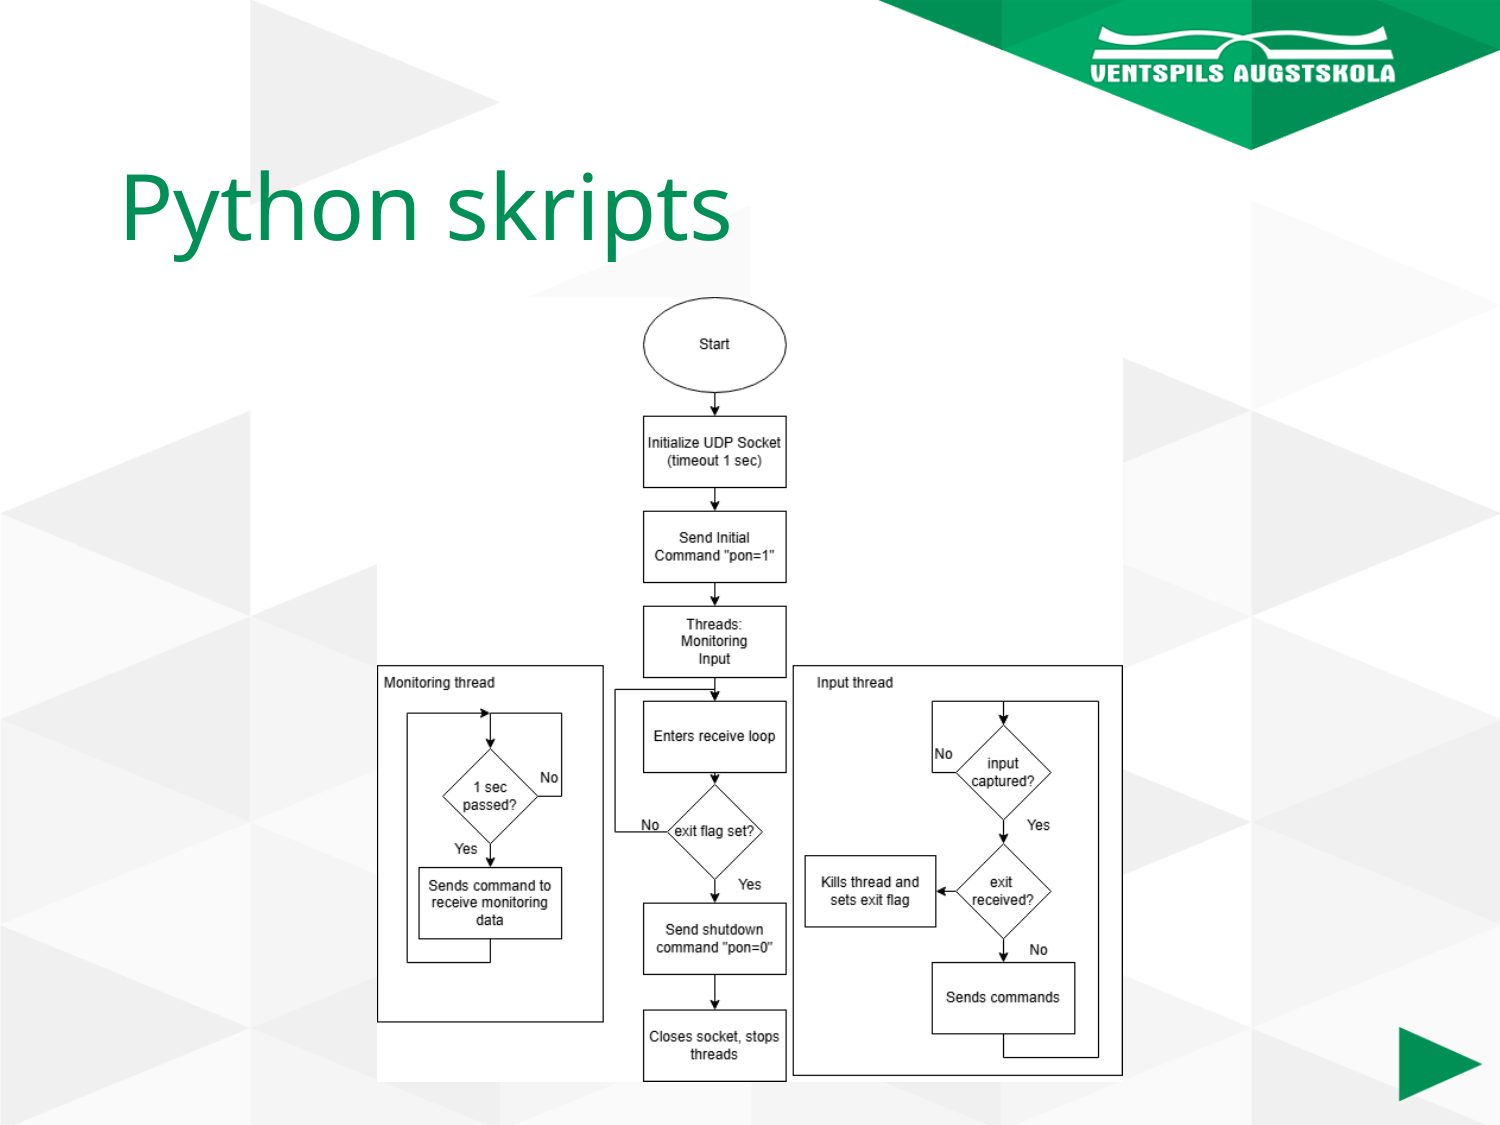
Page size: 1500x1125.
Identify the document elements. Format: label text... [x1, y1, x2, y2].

slide_number [1393, 1035, 1459, 1095]
picture [0, 0, 1500, 1125]
title Python skripts [103, 102, 1397, 320]
